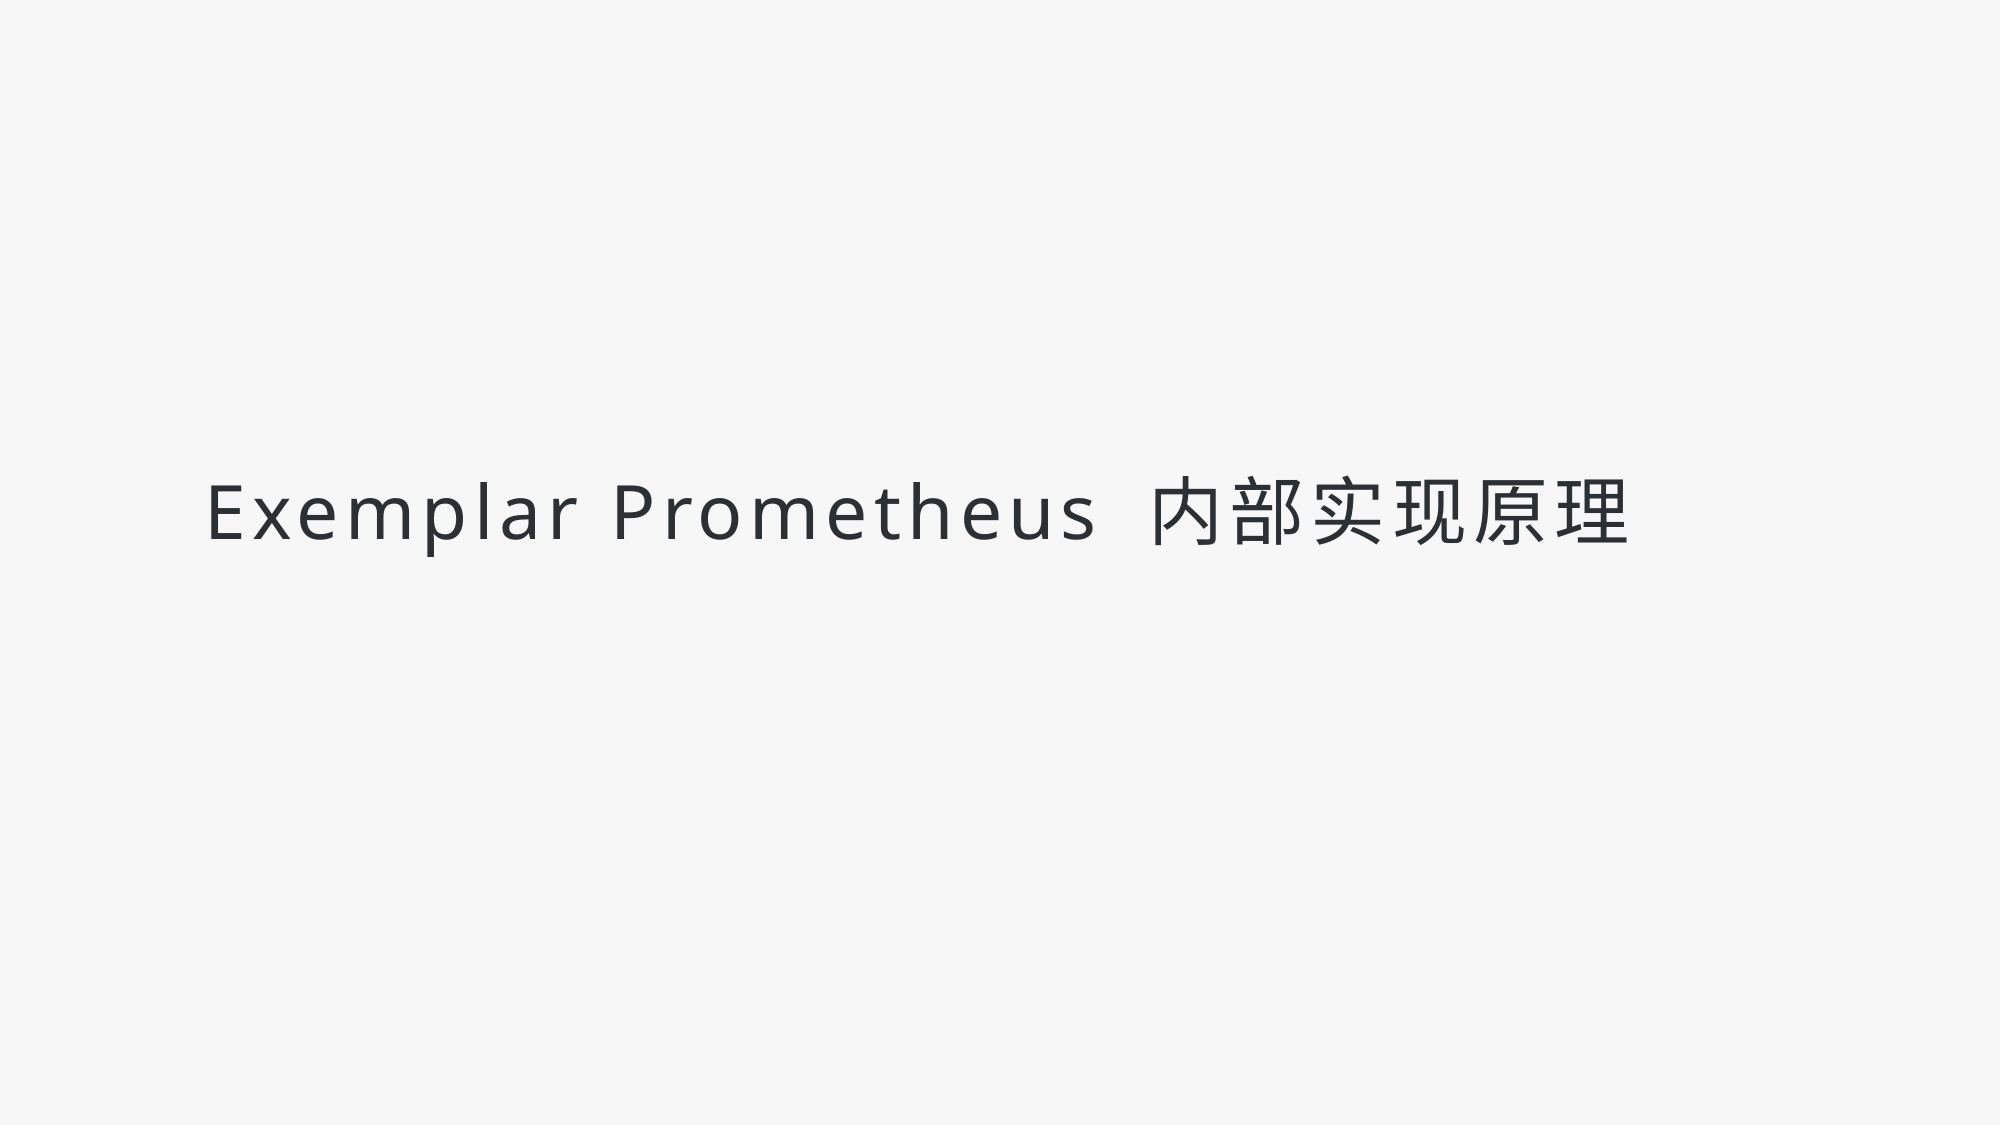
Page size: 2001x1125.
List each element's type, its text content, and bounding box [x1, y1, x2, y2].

title Exemplar Prometheus 内部实现原理 [189, 399, 1746, 563]
